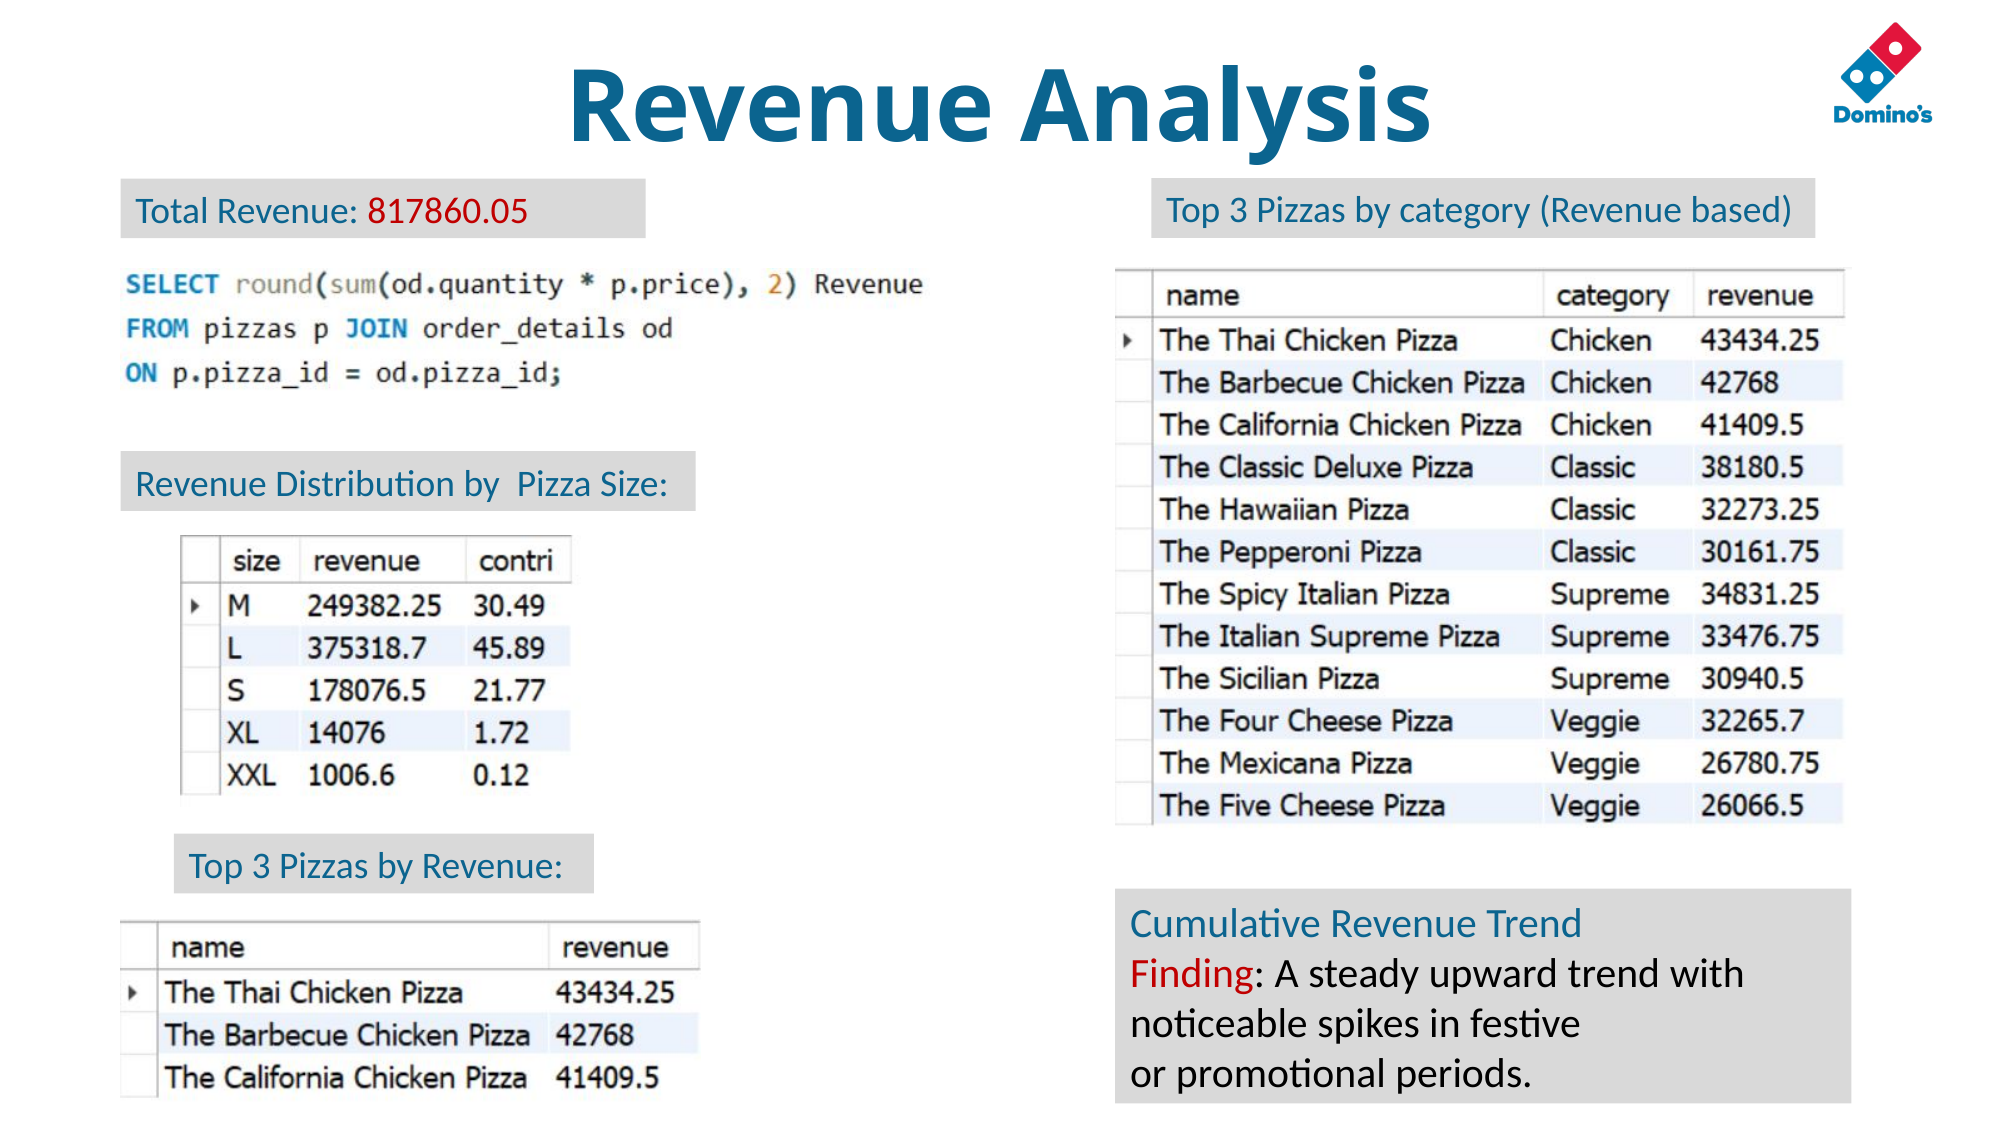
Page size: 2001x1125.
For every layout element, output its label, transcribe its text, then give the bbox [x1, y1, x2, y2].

picture [1115, 267, 1852, 838]
text_box Revenue Distribution by Pizza Size: [120, 451, 696, 511]
picture [1766, 0, 2000, 146]
text_box Top 3 Pizzas by category (Revenue based) [1151, 178, 1816, 238]
title Revenue Analysis [369, 0, 1631, 218]
picture [180, 535, 586, 807]
picture [120, 919, 701, 1103]
text_box Total Revenue: 817860.05 [120, 178, 646, 239]
text_box Cumulative Revenue Trend Finding: A steady upward trend with noticeable spikes in festive or promotional periods. [1115, 888, 1852, 1104]
picture [120, 268, 930, 392]
text_box Top 3 Pizzas by Revenue: [173, 833, 594, 894]
